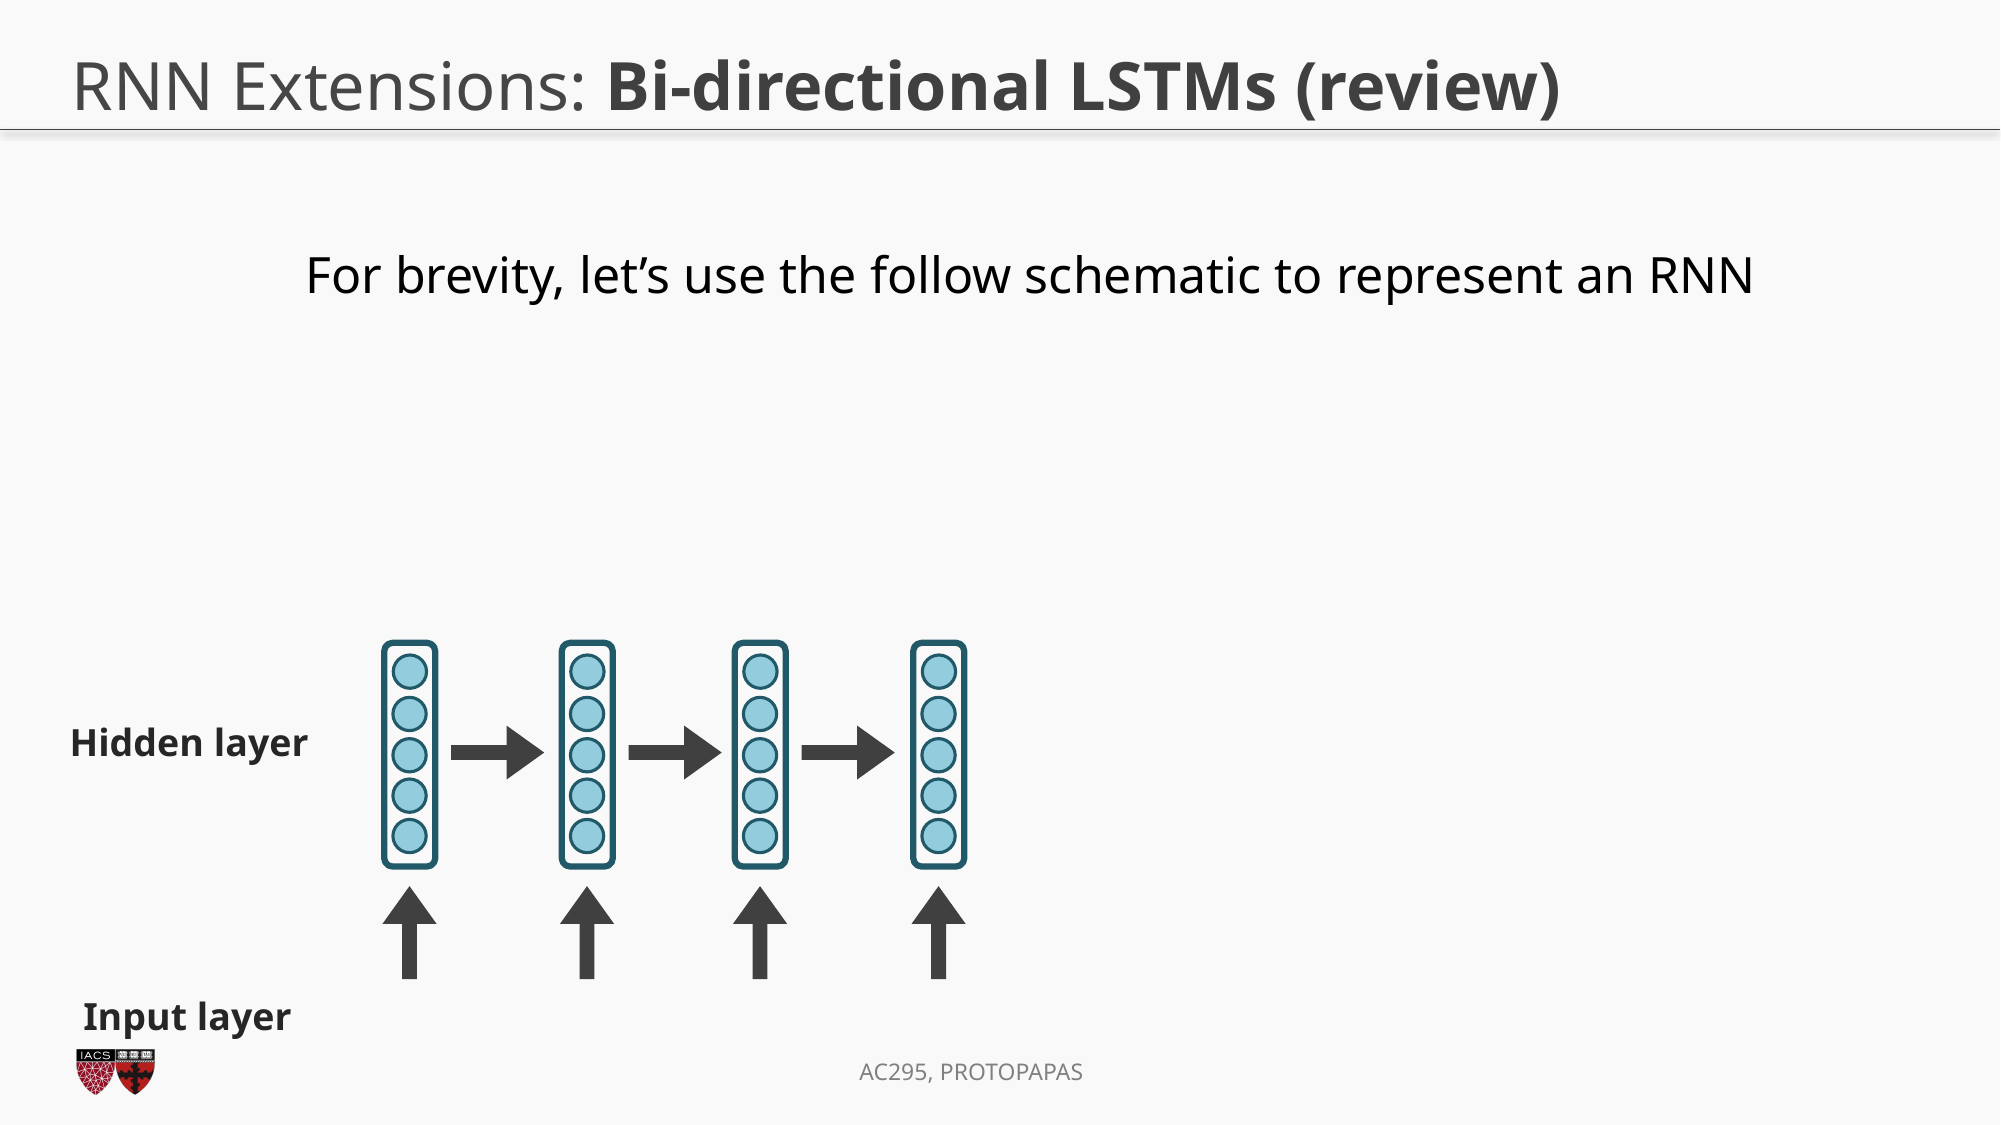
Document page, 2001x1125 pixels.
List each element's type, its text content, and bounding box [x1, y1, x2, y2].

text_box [475, 728, 647, 781]
picture [75, 1055, 155, 1095]
text_box [558, 884, 616, 982]
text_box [297, 728, 474, 781]
text_box Hidden layer [38, 702, 324, 781]
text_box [826, 728, 1051, 781]
text_box [731, 884, 789, 982]
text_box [648, 728, 826, 781]
text_box [380, 884, 439, 982]
text_box Input layer [55, 976, 307, 1055]
text_box For brevity, let’s use the follow schematic to represent an RNN [290, 206, 1795, 324]
text_box [909, 884, 968, 982]
title RNN Extensions: Bi-directional LSTMs (review) [56, 36, 1661, 227]
